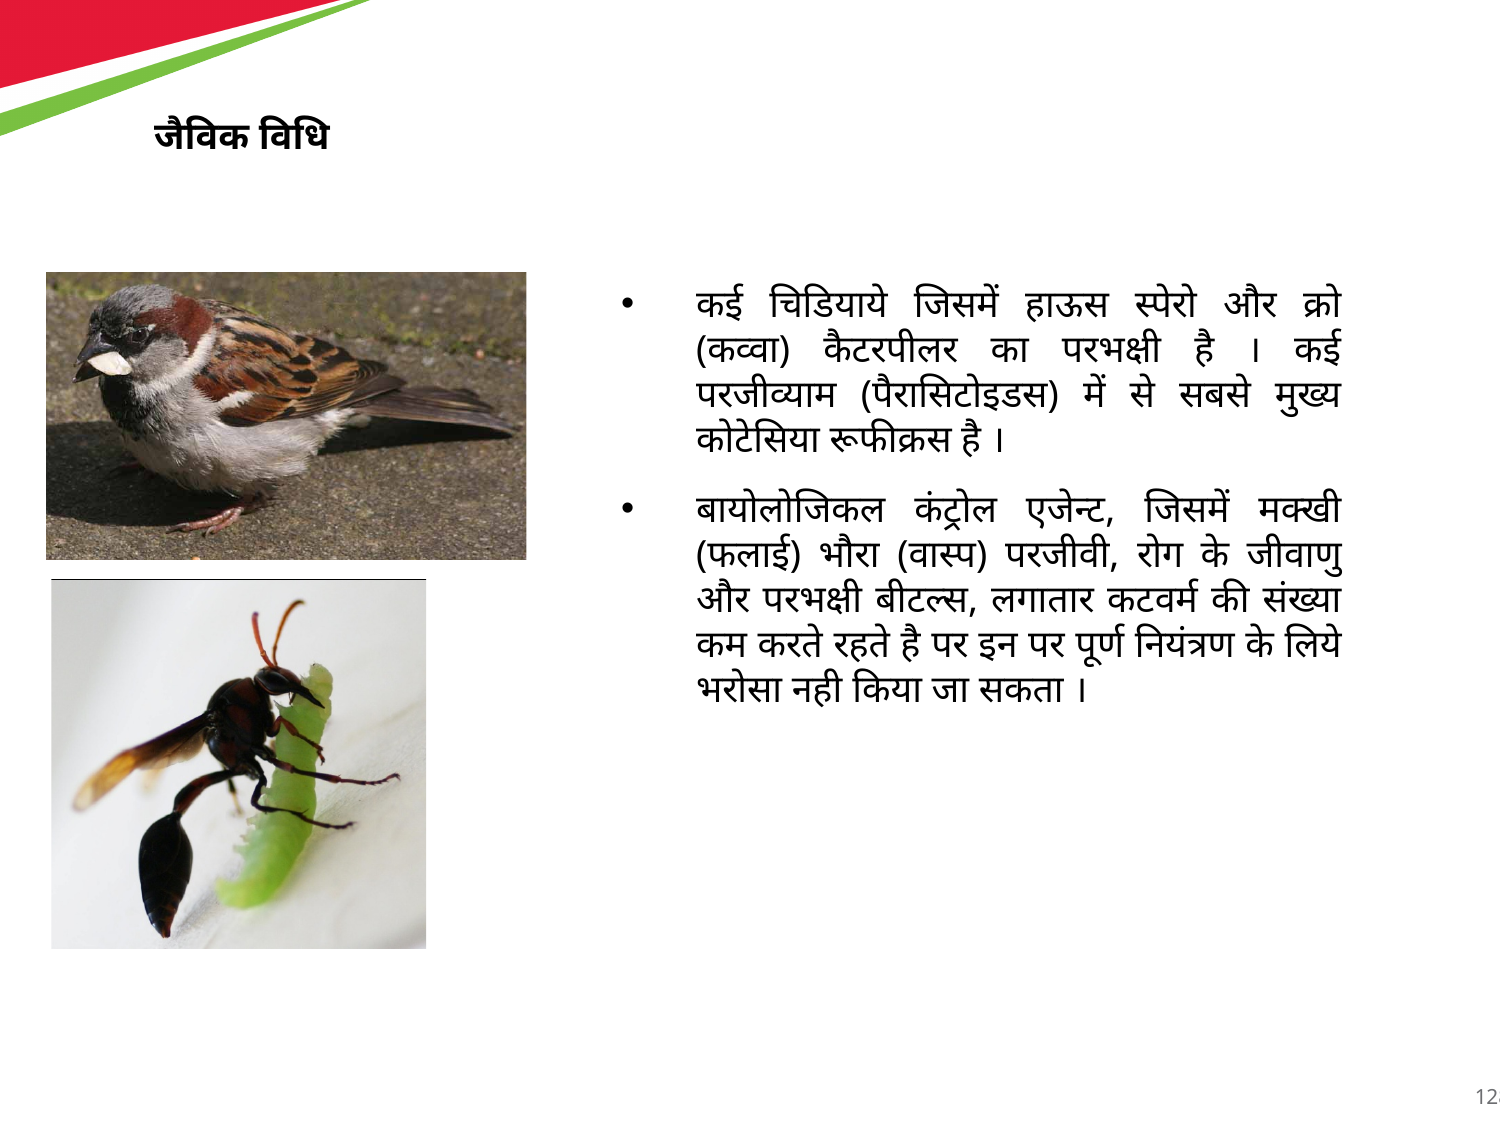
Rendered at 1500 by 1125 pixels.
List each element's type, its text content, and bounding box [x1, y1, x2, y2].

text_box कई चिडियाये जिसमें हाऊस स्पेरो और क्रो (कव्वा) कैटरपीलर का परभक्षी है । कई परजीव्याम (पैरासिटोइडस) में से सबसे मुख्य कोटेसिया रूफीक्रस है । बायोलोजिकल कंट्रोल एजेन्ट, जिसमें मक्खी (फलाई) भौरा (वास्प) परजीवी, रोग के जीवाणु और परभक्षी बीटल्स, लगातार कटवर्म की संख्या कम करते रहते है पर इन पर पूर्ण नियंत्रण के लिये भरोसा नही किया जा सकता । [606, 272, 1357, 718]
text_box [45, 272, 527, 949]
picture [0, 0, 373, 136]
text_box जैविक विधि [139, 105, 355, 165]
